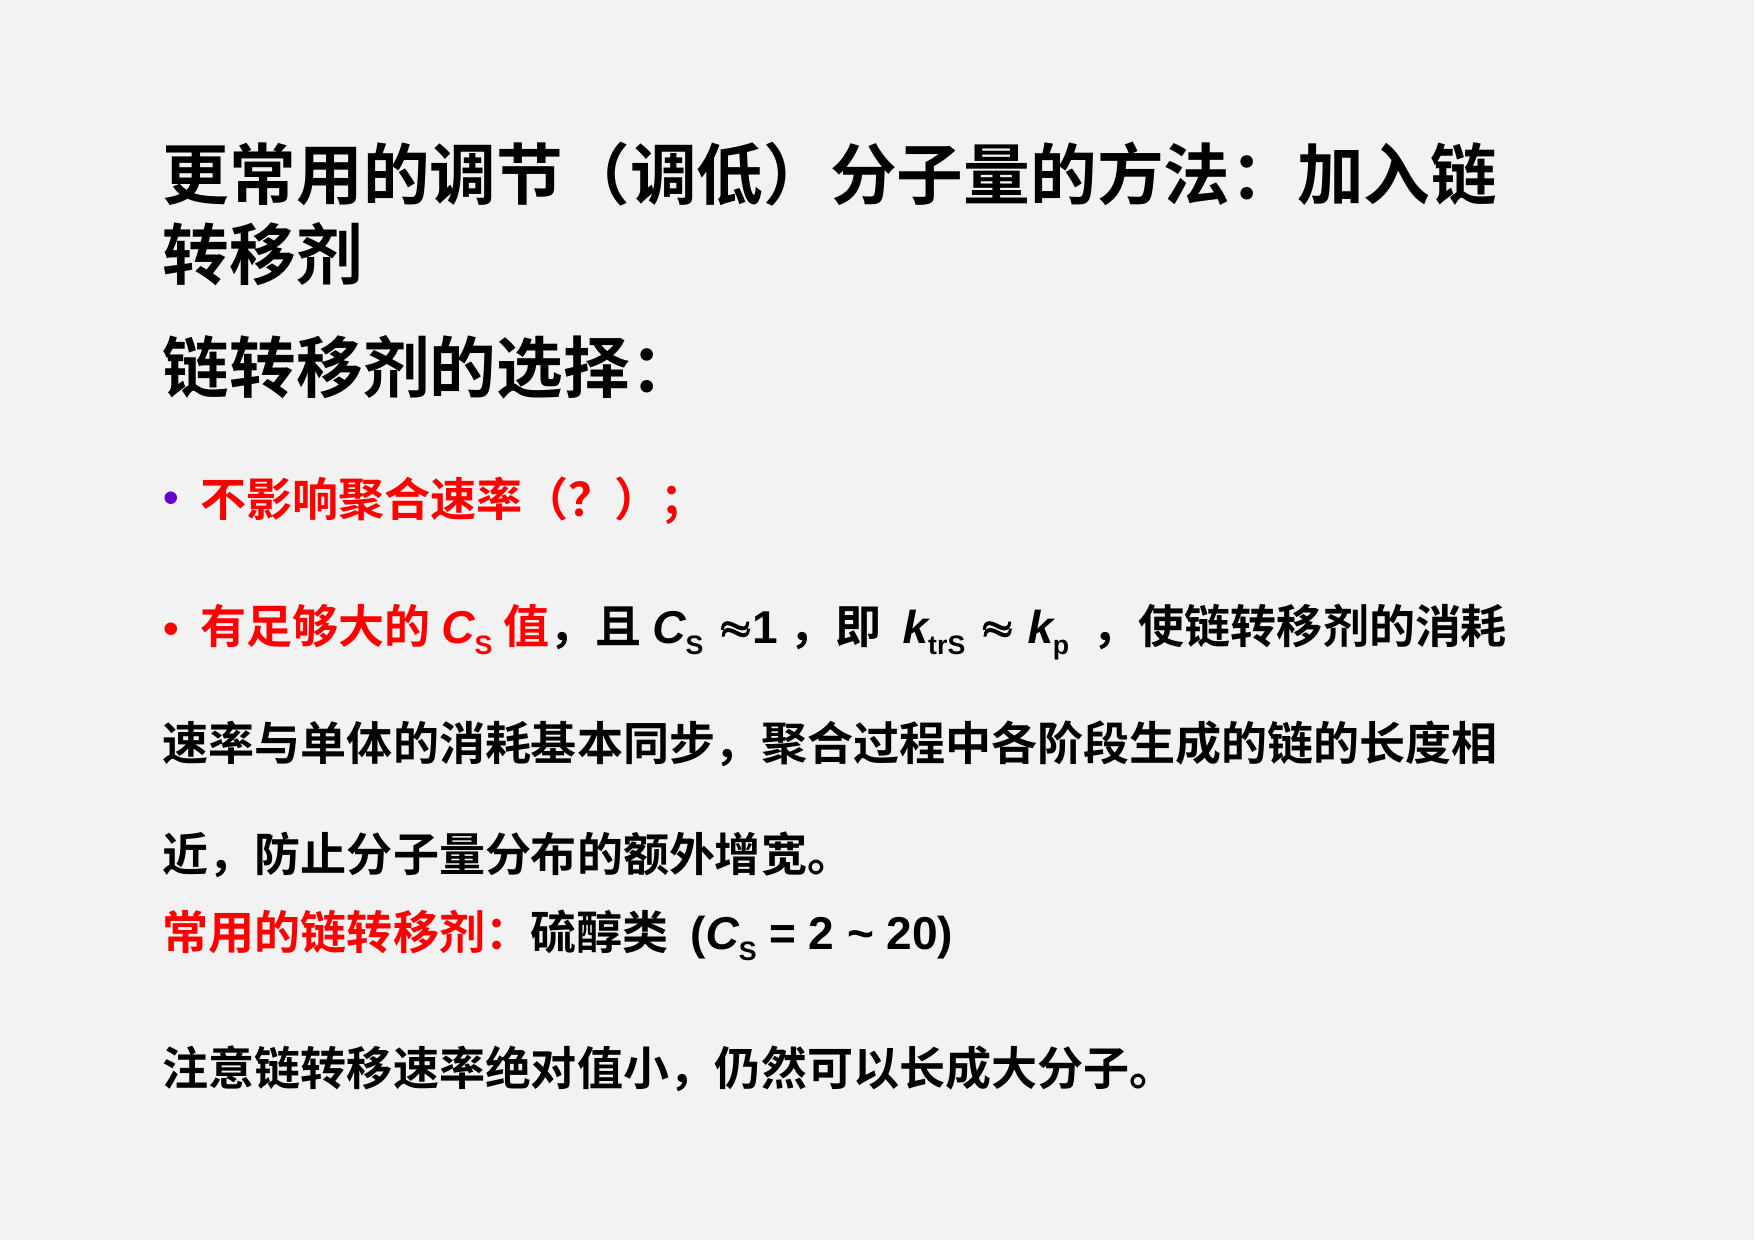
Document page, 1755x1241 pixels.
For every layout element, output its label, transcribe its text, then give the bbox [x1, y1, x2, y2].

list 更常用的调节（调低）分子量的方法：加入链转移剂 链转移剂的选择： 不影响聚合速率（？）； 有足够大的CS值，且CS 1，即 ktrS  kp ，使链转移剂的消耗速率与单体的消耗基本同步，聚合过程中各阶段生成的链的长度相近，防止分子量分布的额外增宽。 常用的链转移剂：硫醇类 (CS = 2 ~ 20) 注意链转移速率绝对值小，仍然可以长成大分子。 [147, 125, 1554, 1051]
